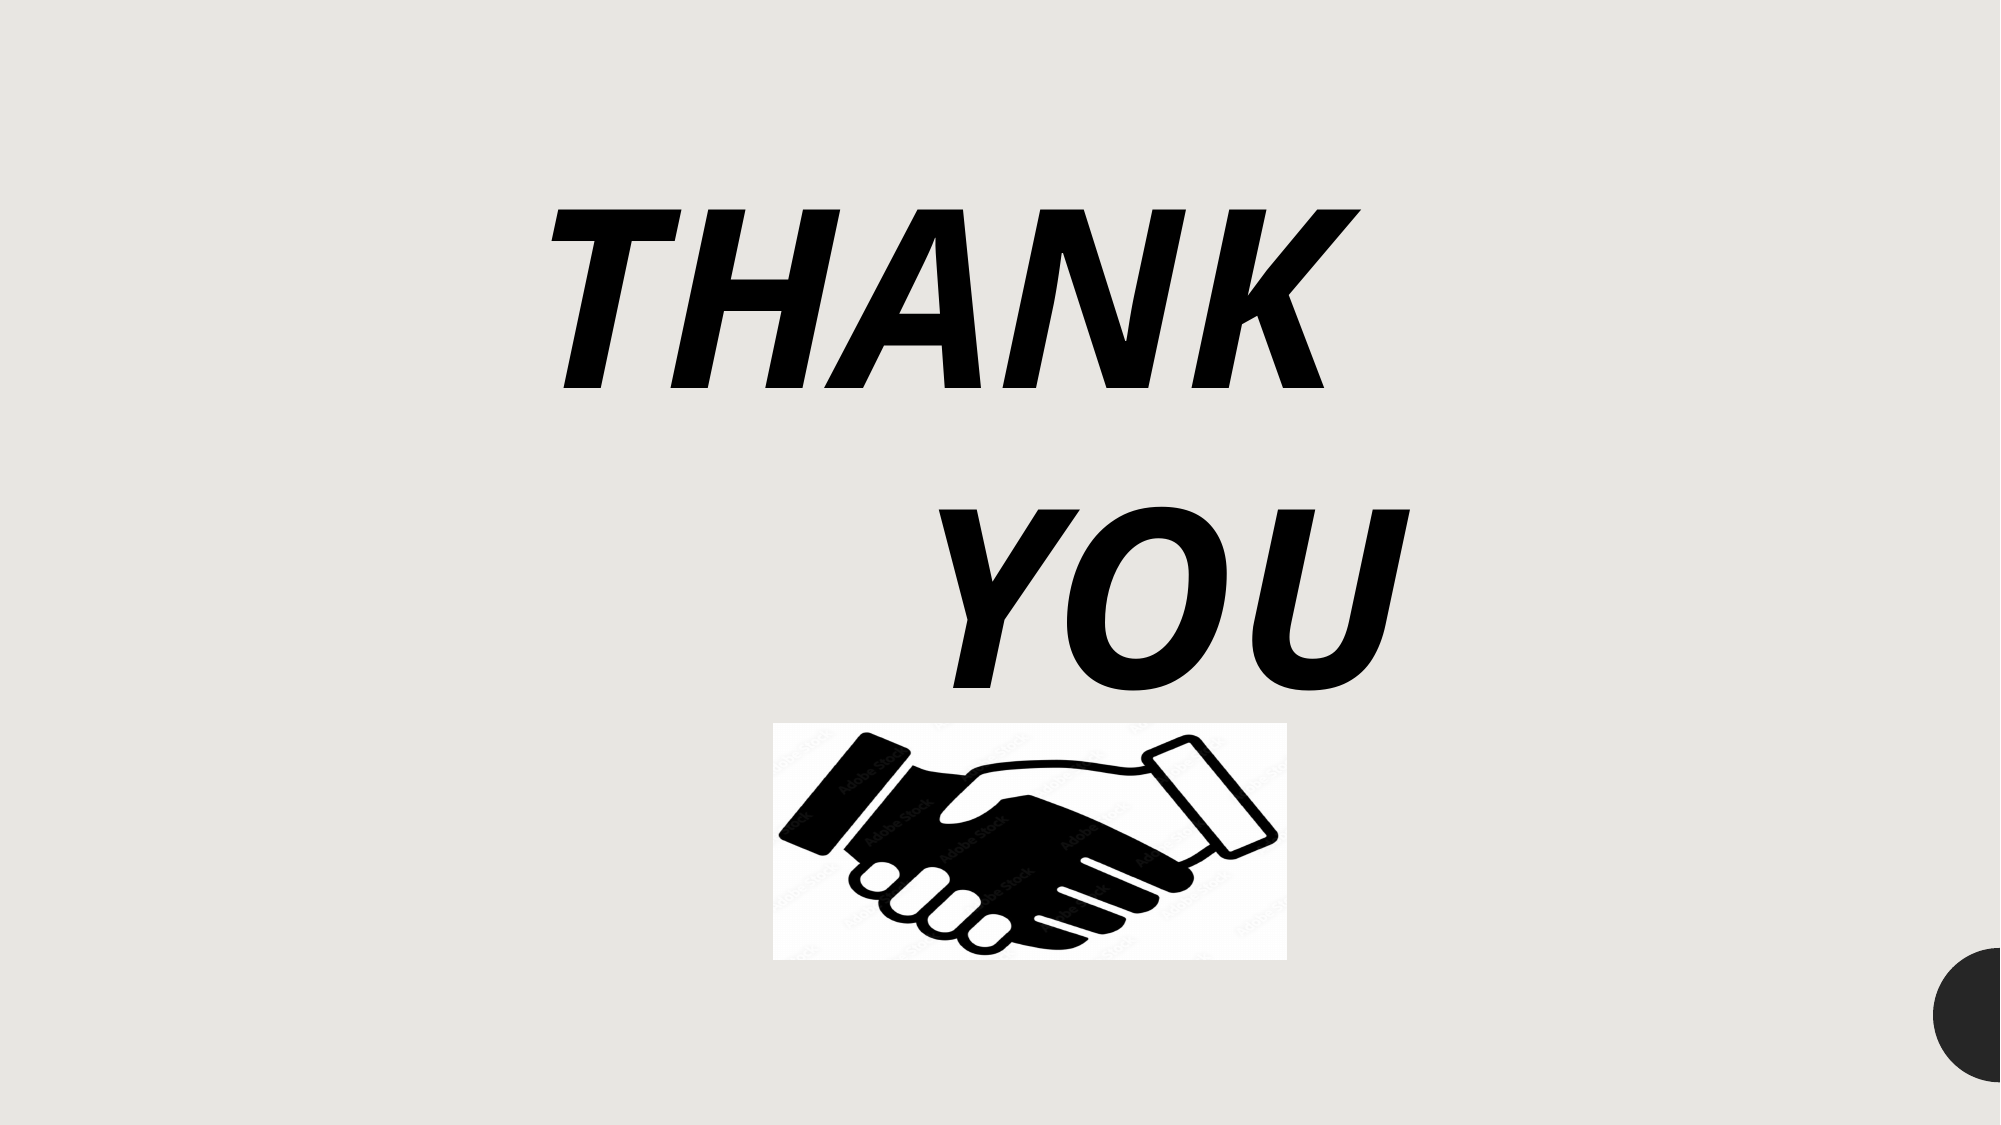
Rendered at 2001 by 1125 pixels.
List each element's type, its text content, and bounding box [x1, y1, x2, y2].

text_box THANK YOU [507, 130, 1493, 746]
picture [773, 723, 1287, 960]
